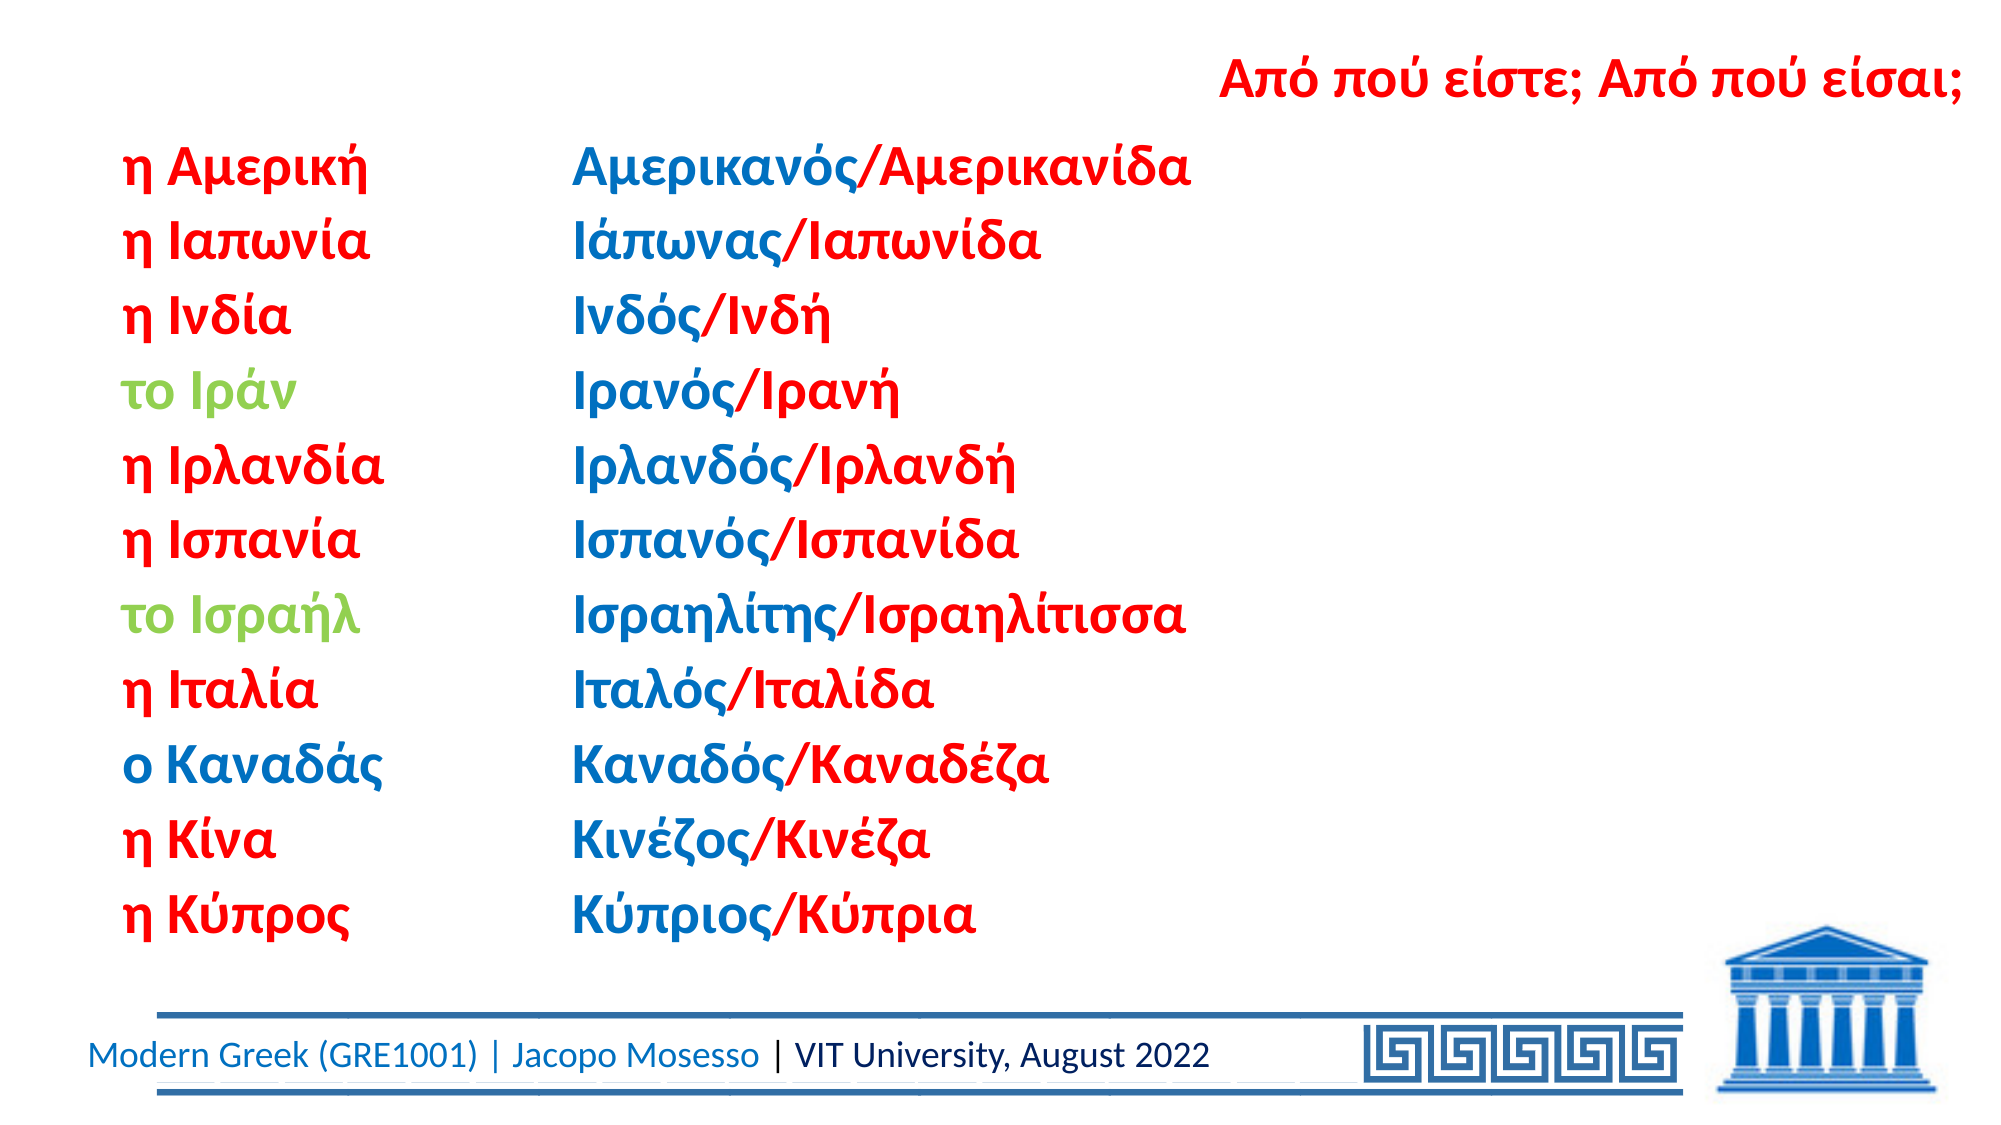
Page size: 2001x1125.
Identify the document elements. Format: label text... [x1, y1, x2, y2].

text_box Modern Greek (GRE1001) | Jacopo Mosesso | VIT University, August 2022 [72, 1022, 156, 1083]
picture [1686, 862, 1969, 1125]
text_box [156, 1010, 1684, 1096]
text_box Από πού είστε; Από πού είσαι; [1204, 26, 2000, 117]
text_box η Αμερική Αμερικανός/Αμερικανίδα η Ιαπωνία Ιάπωνας/Ιαπωνίδα η Ινδία Ινδός/Ινδή το Ιράν Ιρανός/Ιρανή η Ιρλανδία Ιρλανδός/Ιρλανδή η Ισπανία Ισπανός/Ισπανίδα το Ισραήλ Ισραηλίτης/Ισραηλίτισσα η Ιταλία Ιταλός/Ιταλίδα ο Καναδάς Καναδός/Καναδέζα η Κίνα Κινέζος/Κινέζα η Κύπρος Κύπριος/Κύπρια [107, 114, 1814, 953]
